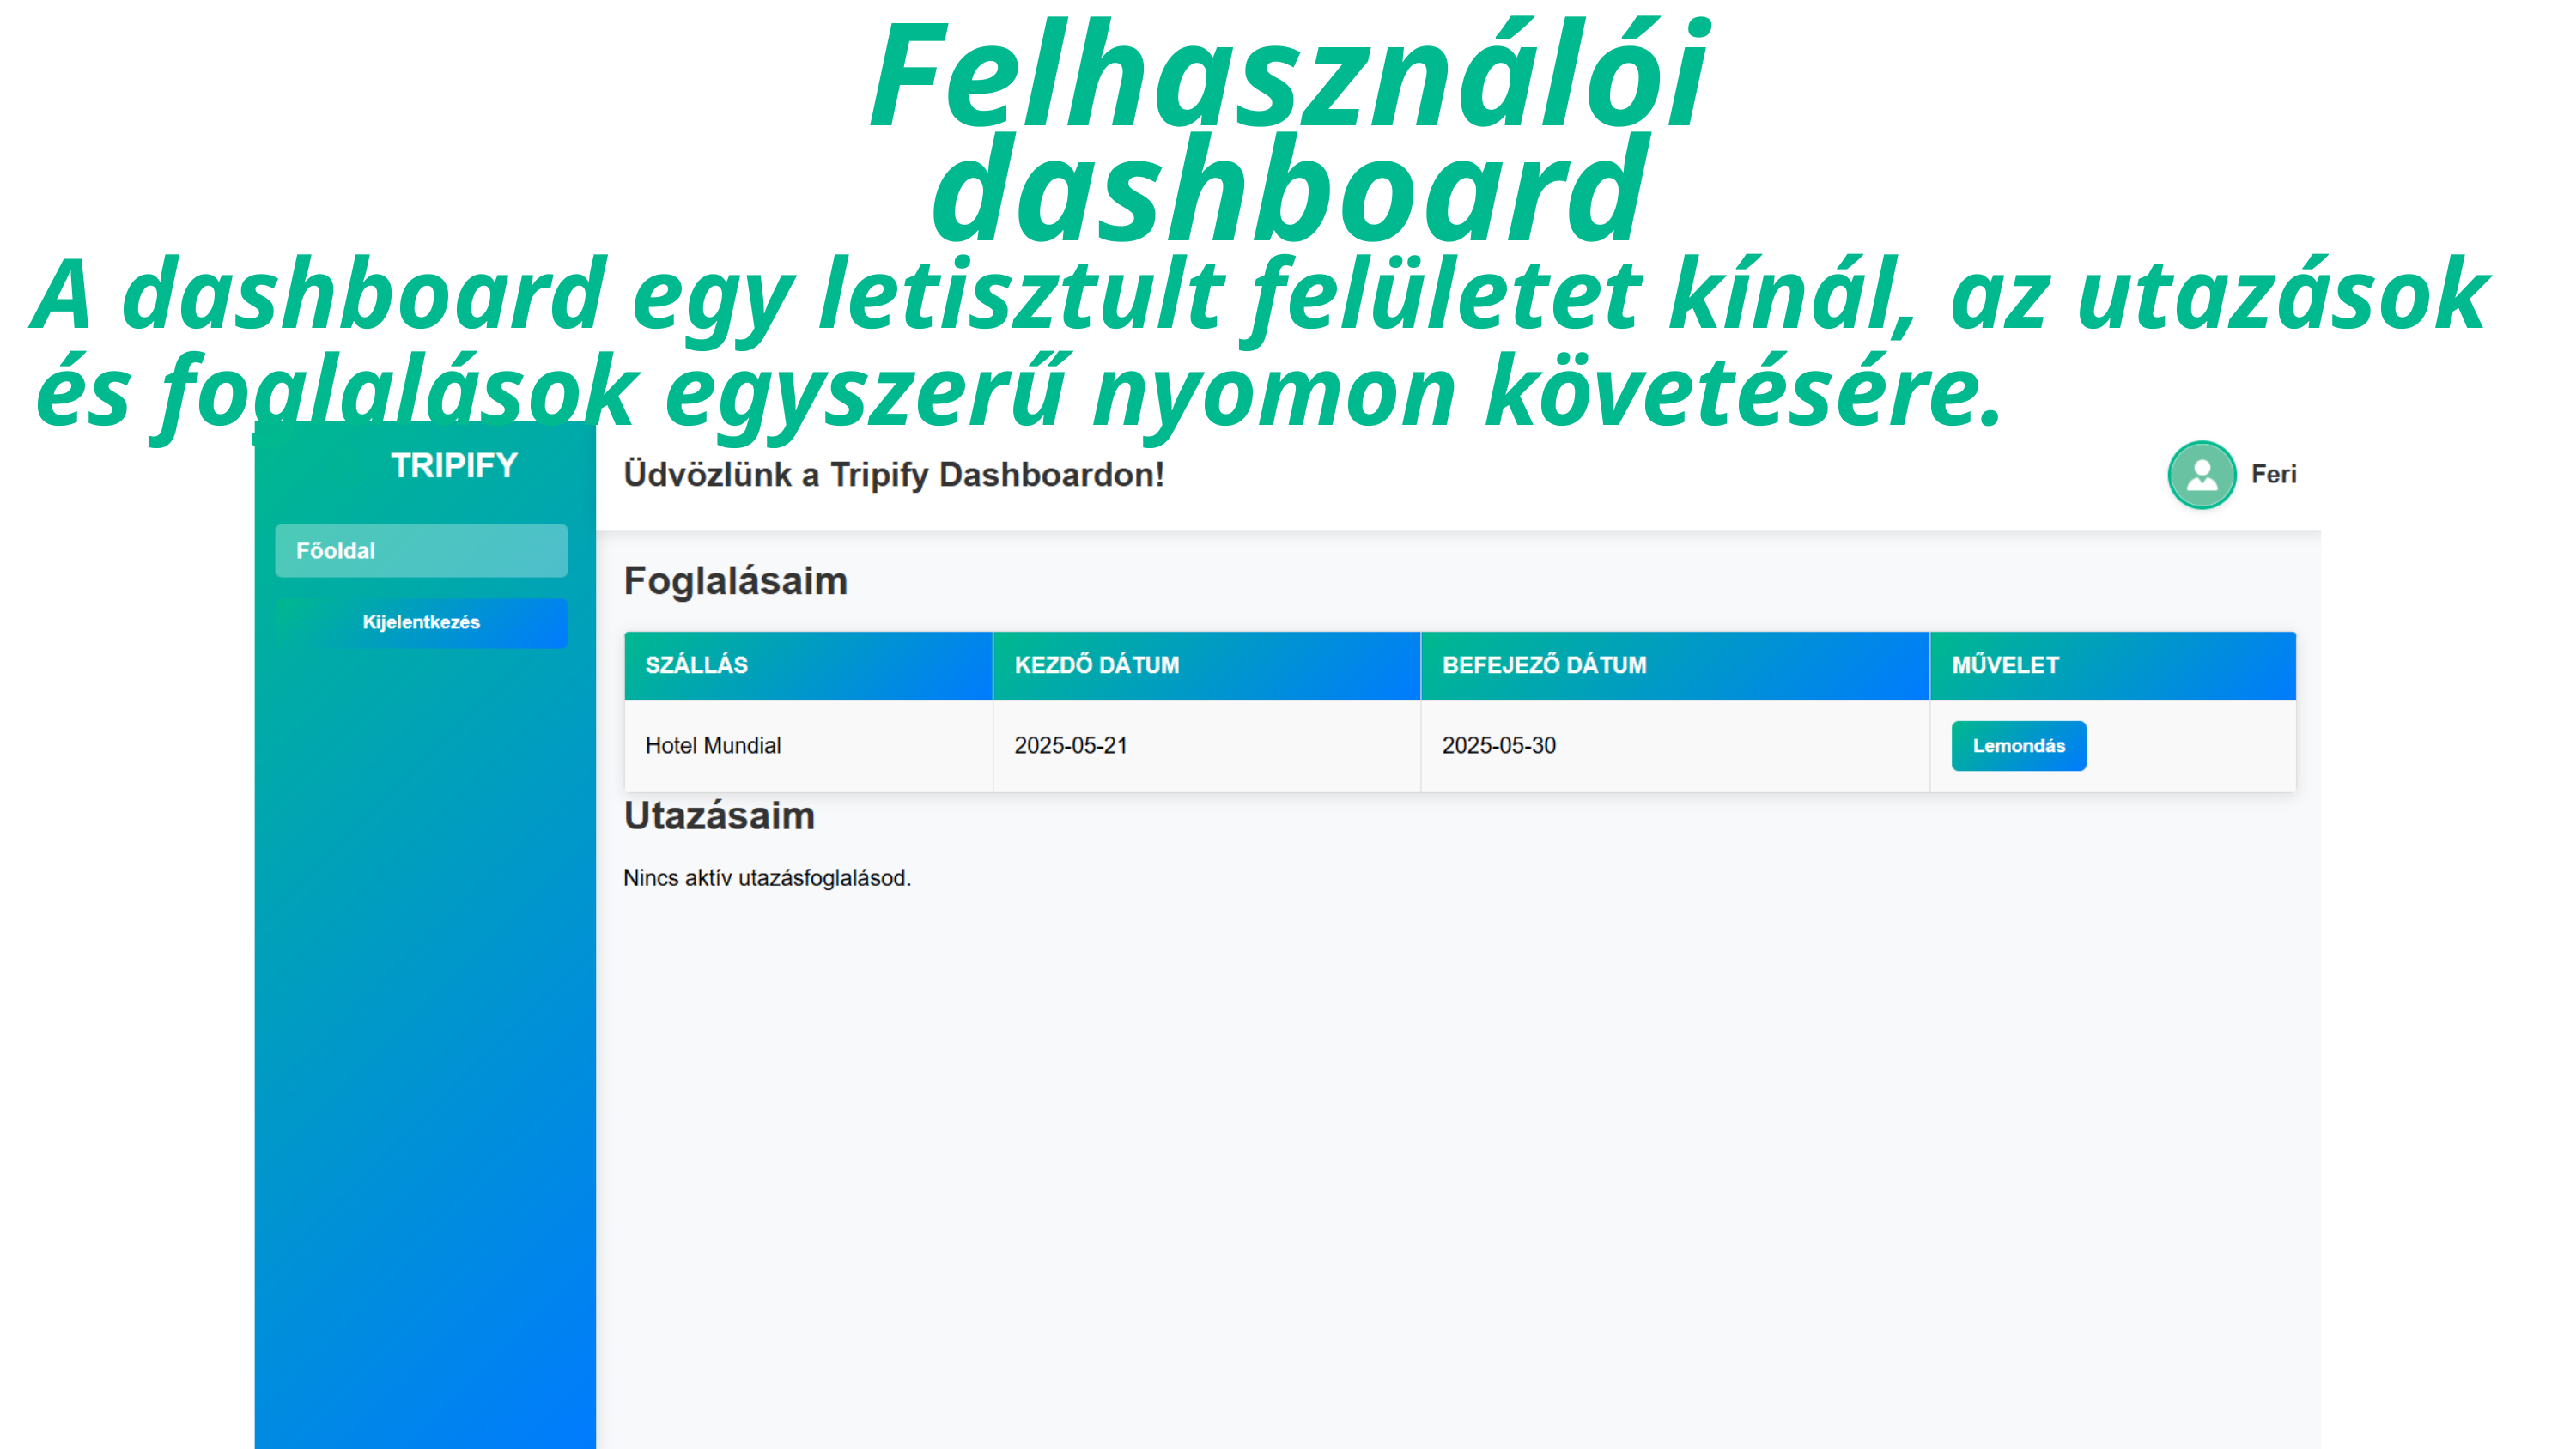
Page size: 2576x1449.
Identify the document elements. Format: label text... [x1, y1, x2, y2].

text_box A dashboard egy letisztult felületet kínál, az utazások és foglalások egyszerű nyomon követésére. [0, 251, 2576, 445]
text_box Felhasználói dashboard [822, 39, 1754, 251]
text_box [254, 445, 2322, 1449]
